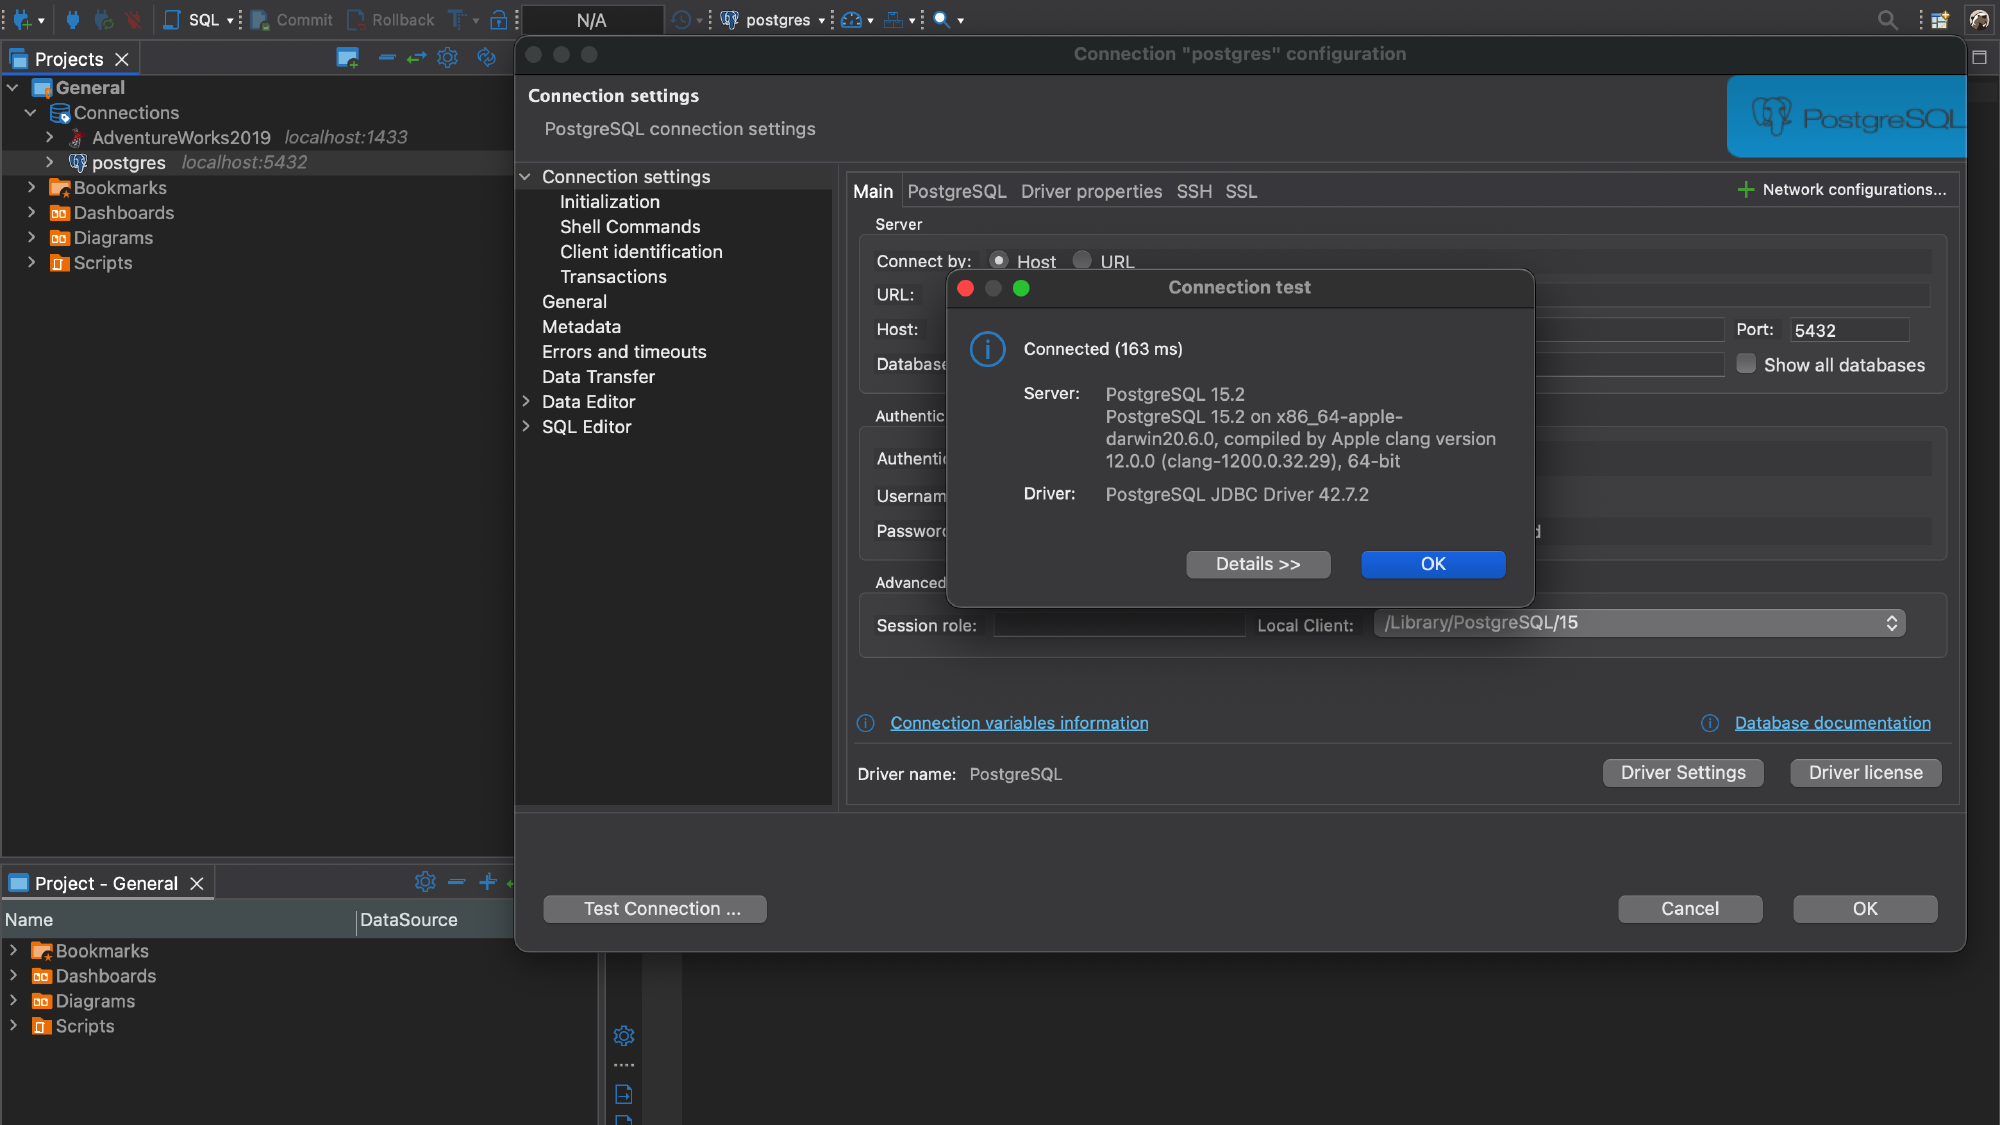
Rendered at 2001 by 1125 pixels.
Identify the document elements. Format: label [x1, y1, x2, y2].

list [0, 0, 2000, 1125]
